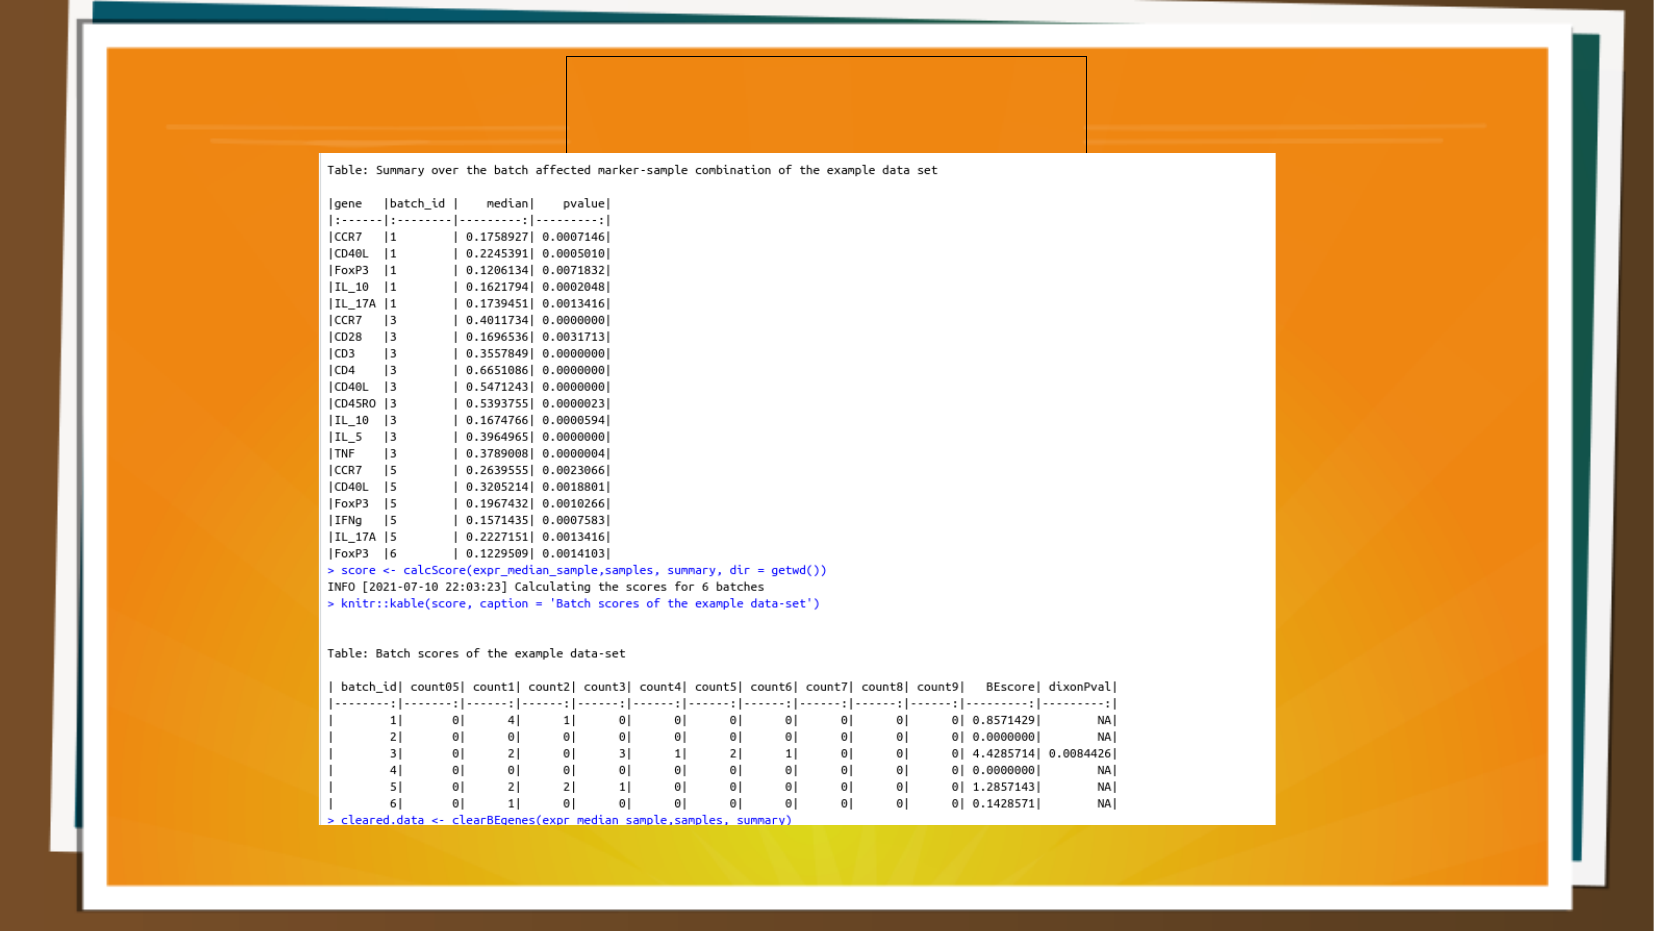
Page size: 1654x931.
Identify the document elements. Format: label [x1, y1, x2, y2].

picture [0, 0, 1654, 931]
text_box [566, 56, 1087, 151]
